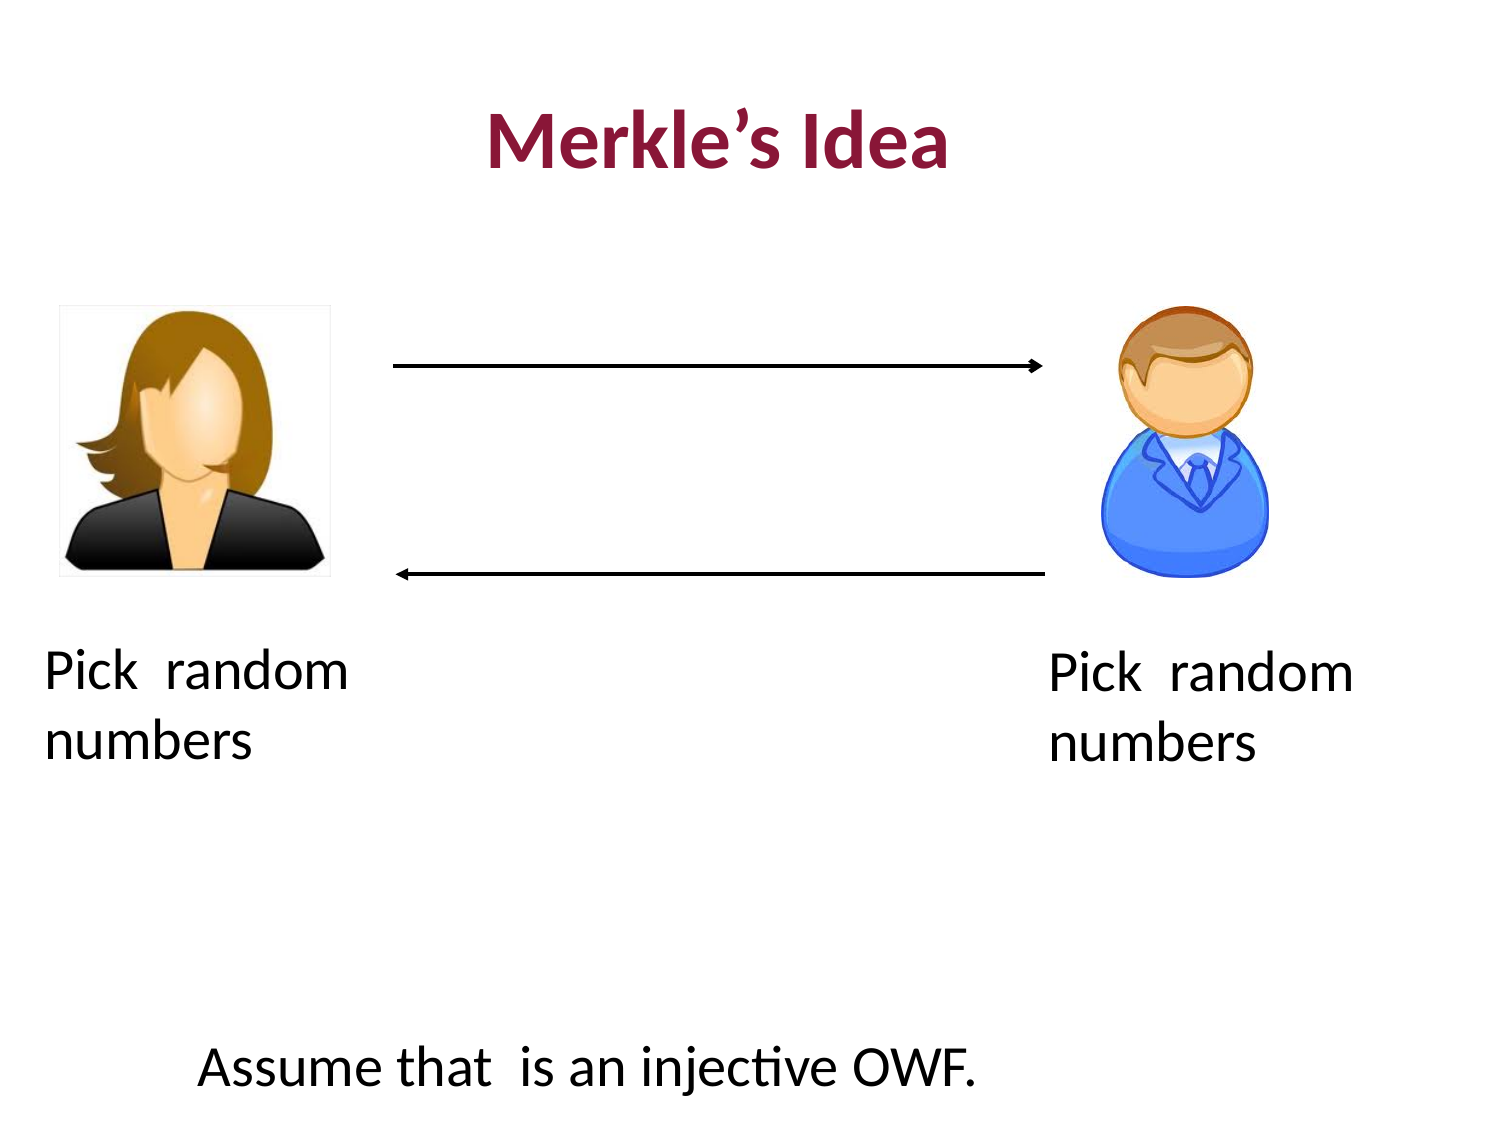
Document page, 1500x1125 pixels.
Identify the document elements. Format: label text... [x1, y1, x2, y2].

text_box Merkle’s Idea [3, 78, 1433, 208]
picture [1101, 306, 1269, 579]
picture [59, 305, 331, 577]
